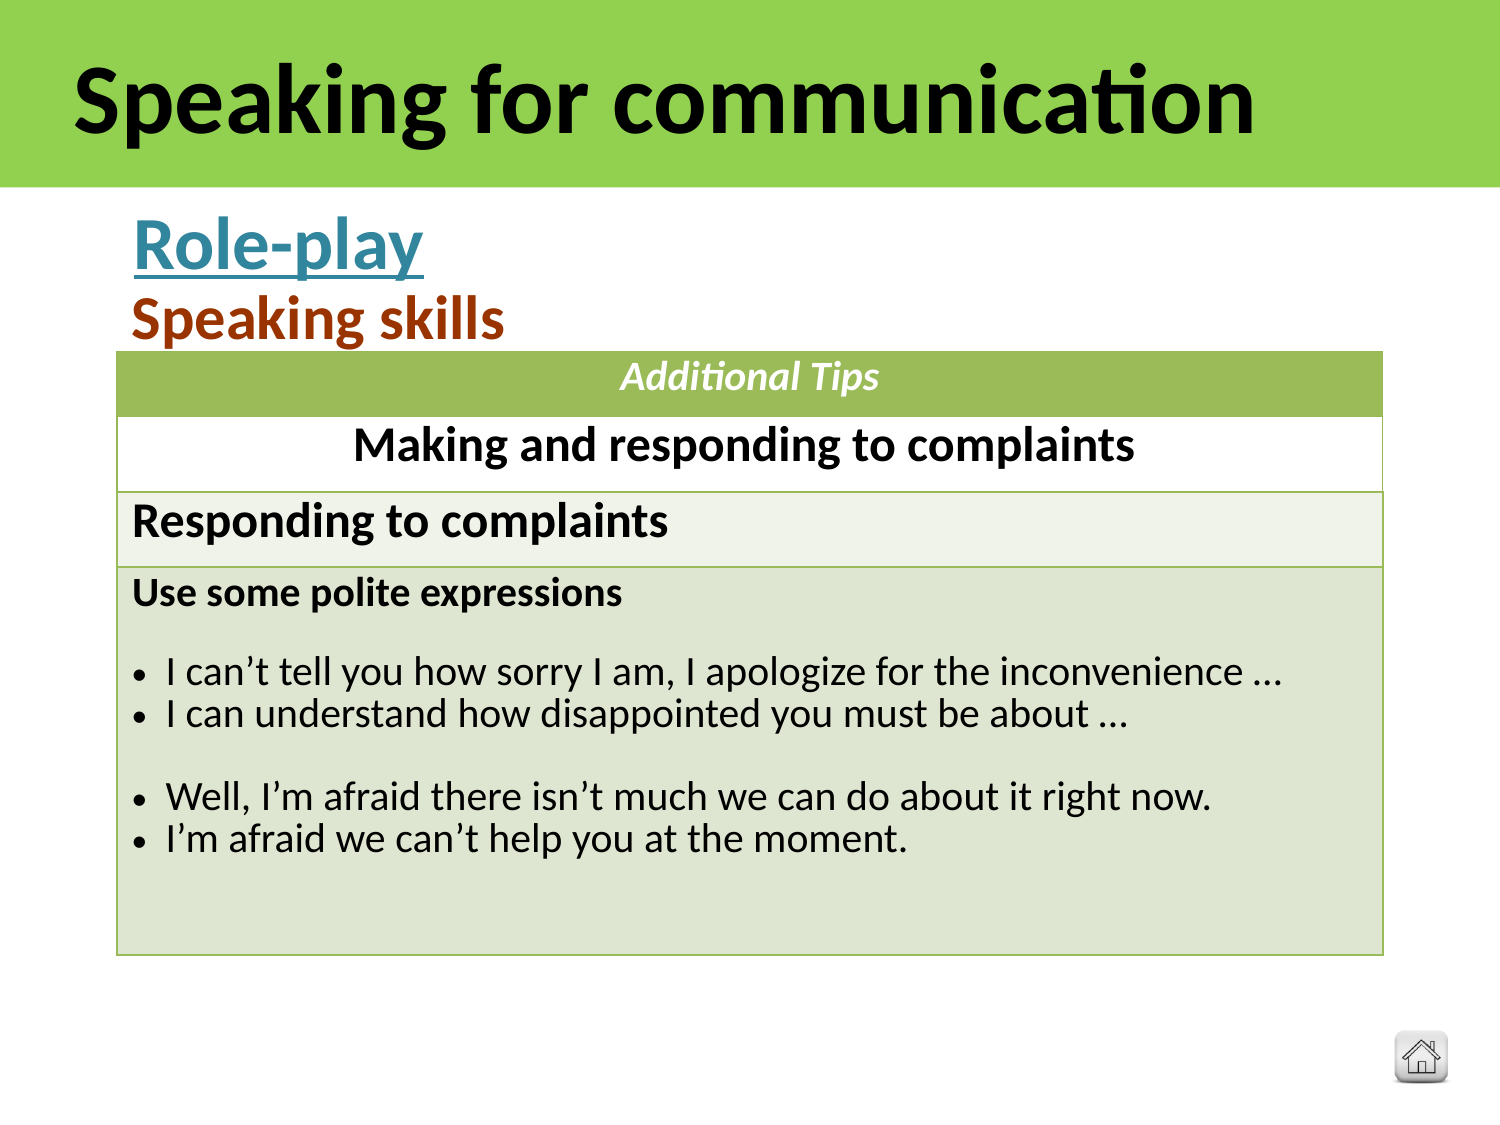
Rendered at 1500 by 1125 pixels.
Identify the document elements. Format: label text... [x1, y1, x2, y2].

table_cell Use some polite expressions I can’t tell you how sorry I am, I apologize for the inconvenience … I can understand how disappointed you must be about … Well, I’m afraid there isn’t much we can do about it right now. I’m afraid we can’t help you at the moment. [118, 568, 1382, 954]
table_header Responding to complaints [118, 493, 1382, 566]
table_header Additional Tips [118, 352, 1382, 416]
text_box Speaking skills [117, 269, 526, 351]
picture [1382, 1019, 1460, 1097]
text_box Speaking for communication [0, 0, 1500, 190]
table_cell Making and responding to complaints [118, 417, 1382, 491]
text_box Role-play [118, 187, 439, 269]
